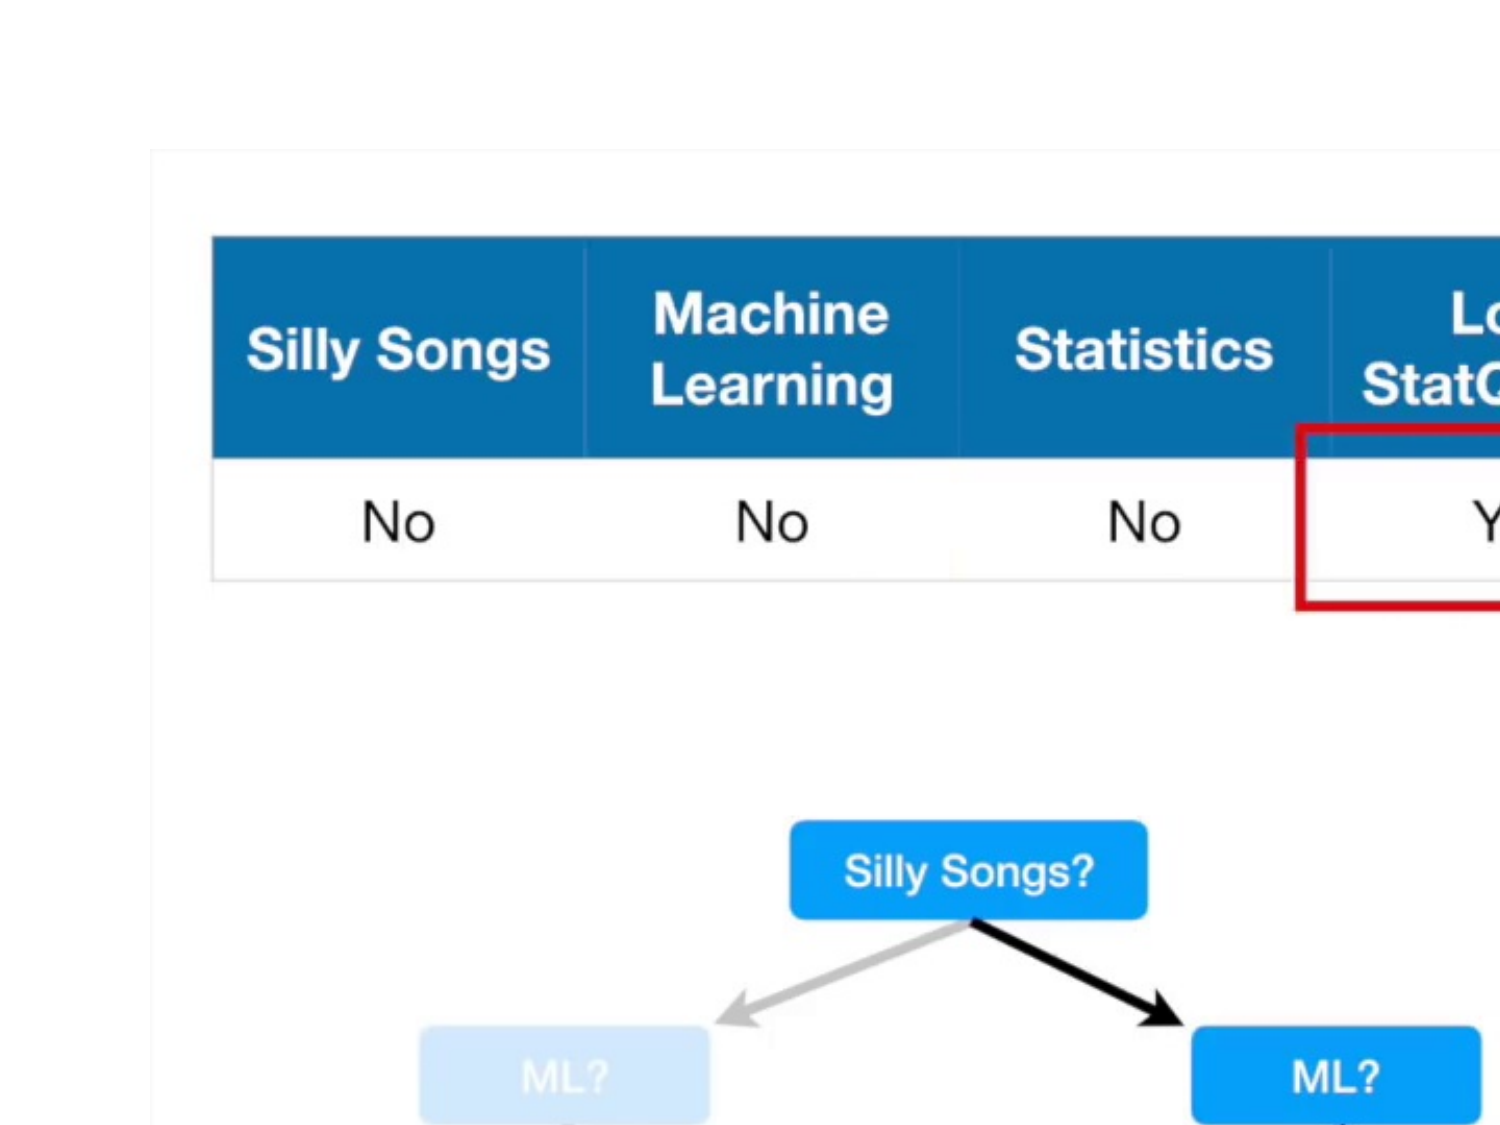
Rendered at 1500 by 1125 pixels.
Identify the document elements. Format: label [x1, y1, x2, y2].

picture [149, 149, 1500, 1125]
